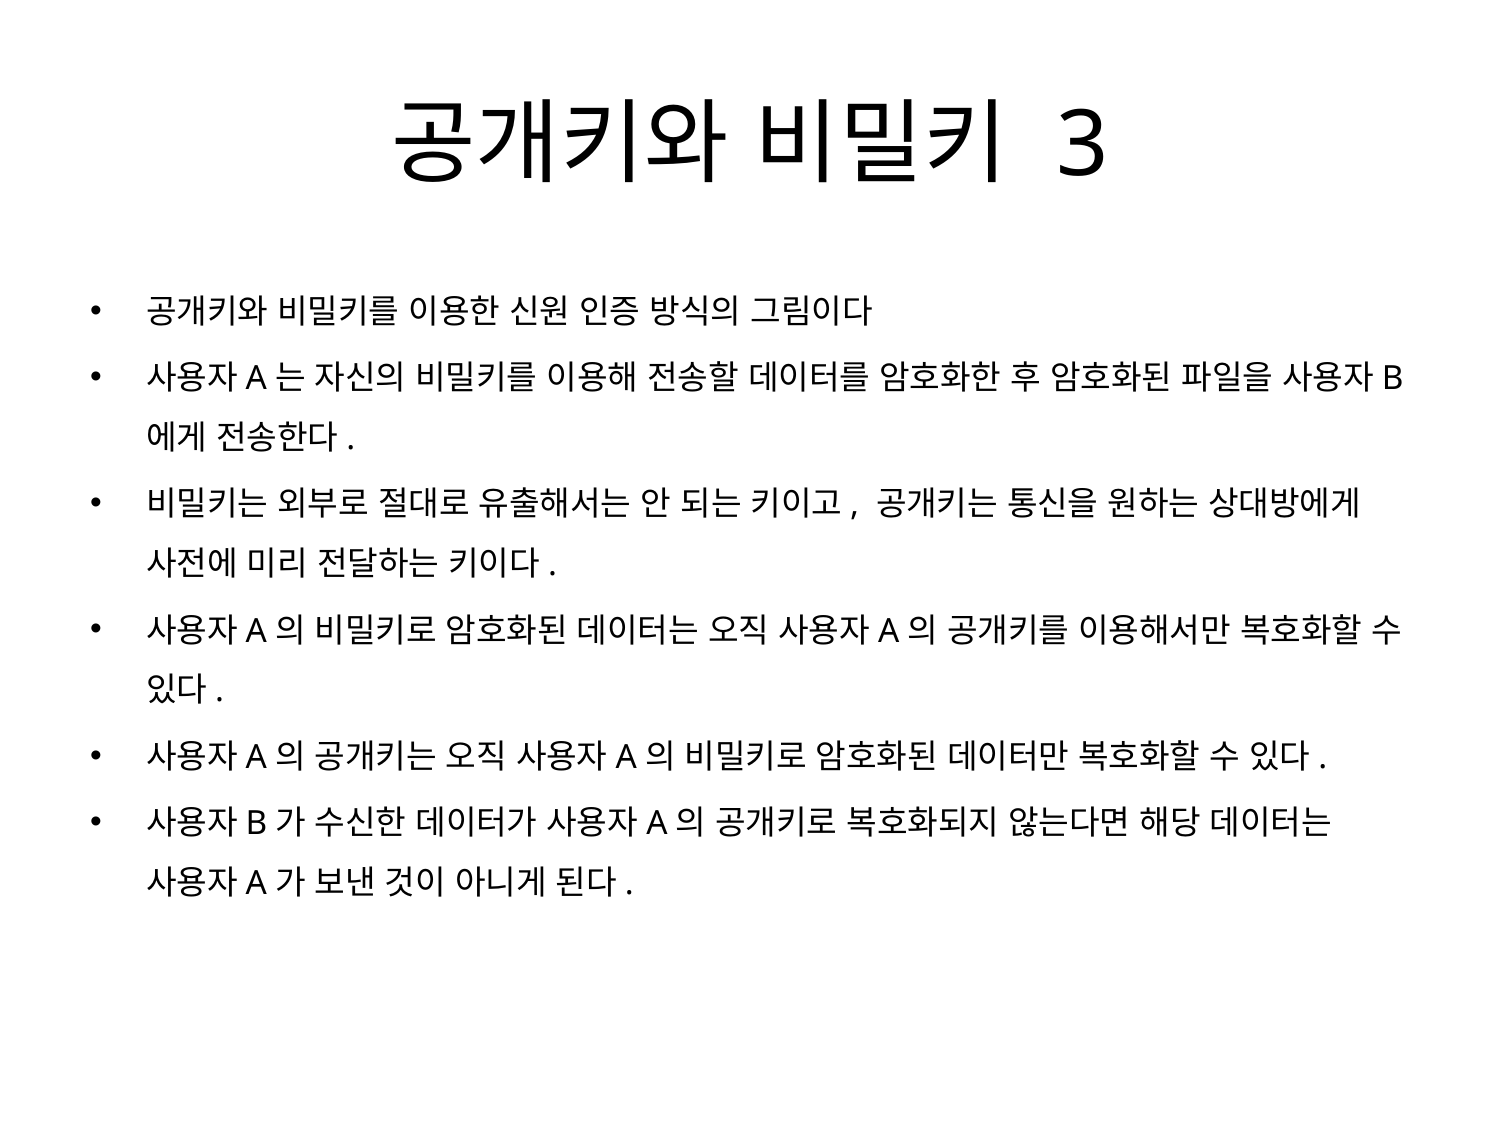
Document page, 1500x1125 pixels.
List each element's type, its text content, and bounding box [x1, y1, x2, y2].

title 공개키와 비밀키 3 [75, 45, 1425, 233]
list 공개키와 비밀키를 이용한 신원 인증 방식의 그림이다 사용자A는 자신의 비밀키를 이용해 전송할 데이터를 암호화한 후 암호화된 파일을 사용자B에게 전송한다. 비밀키는 외부로 절대로 유출해서는 안 되는 키이고, 공개키는 통신을 원하는 상대방에게 사전에 미리 전달하는 키이다. 사용자A의 비밀키로 암호화된 데이터는 오직 사용자A의 공개키를 이용해서만 복호화할 수 있다. 사용자A의 공개키는 오직 사용자A의 비밀키로 암호화된 데이터만 복호화할 수 있다. 사용자B가 수신한 데이터가 사용자A의 공개키로 복호화되지 않는다면 해당 데이터는 사용자A가 보낸 것이 아니게 된다. [75, 262, 1425, 1005]
